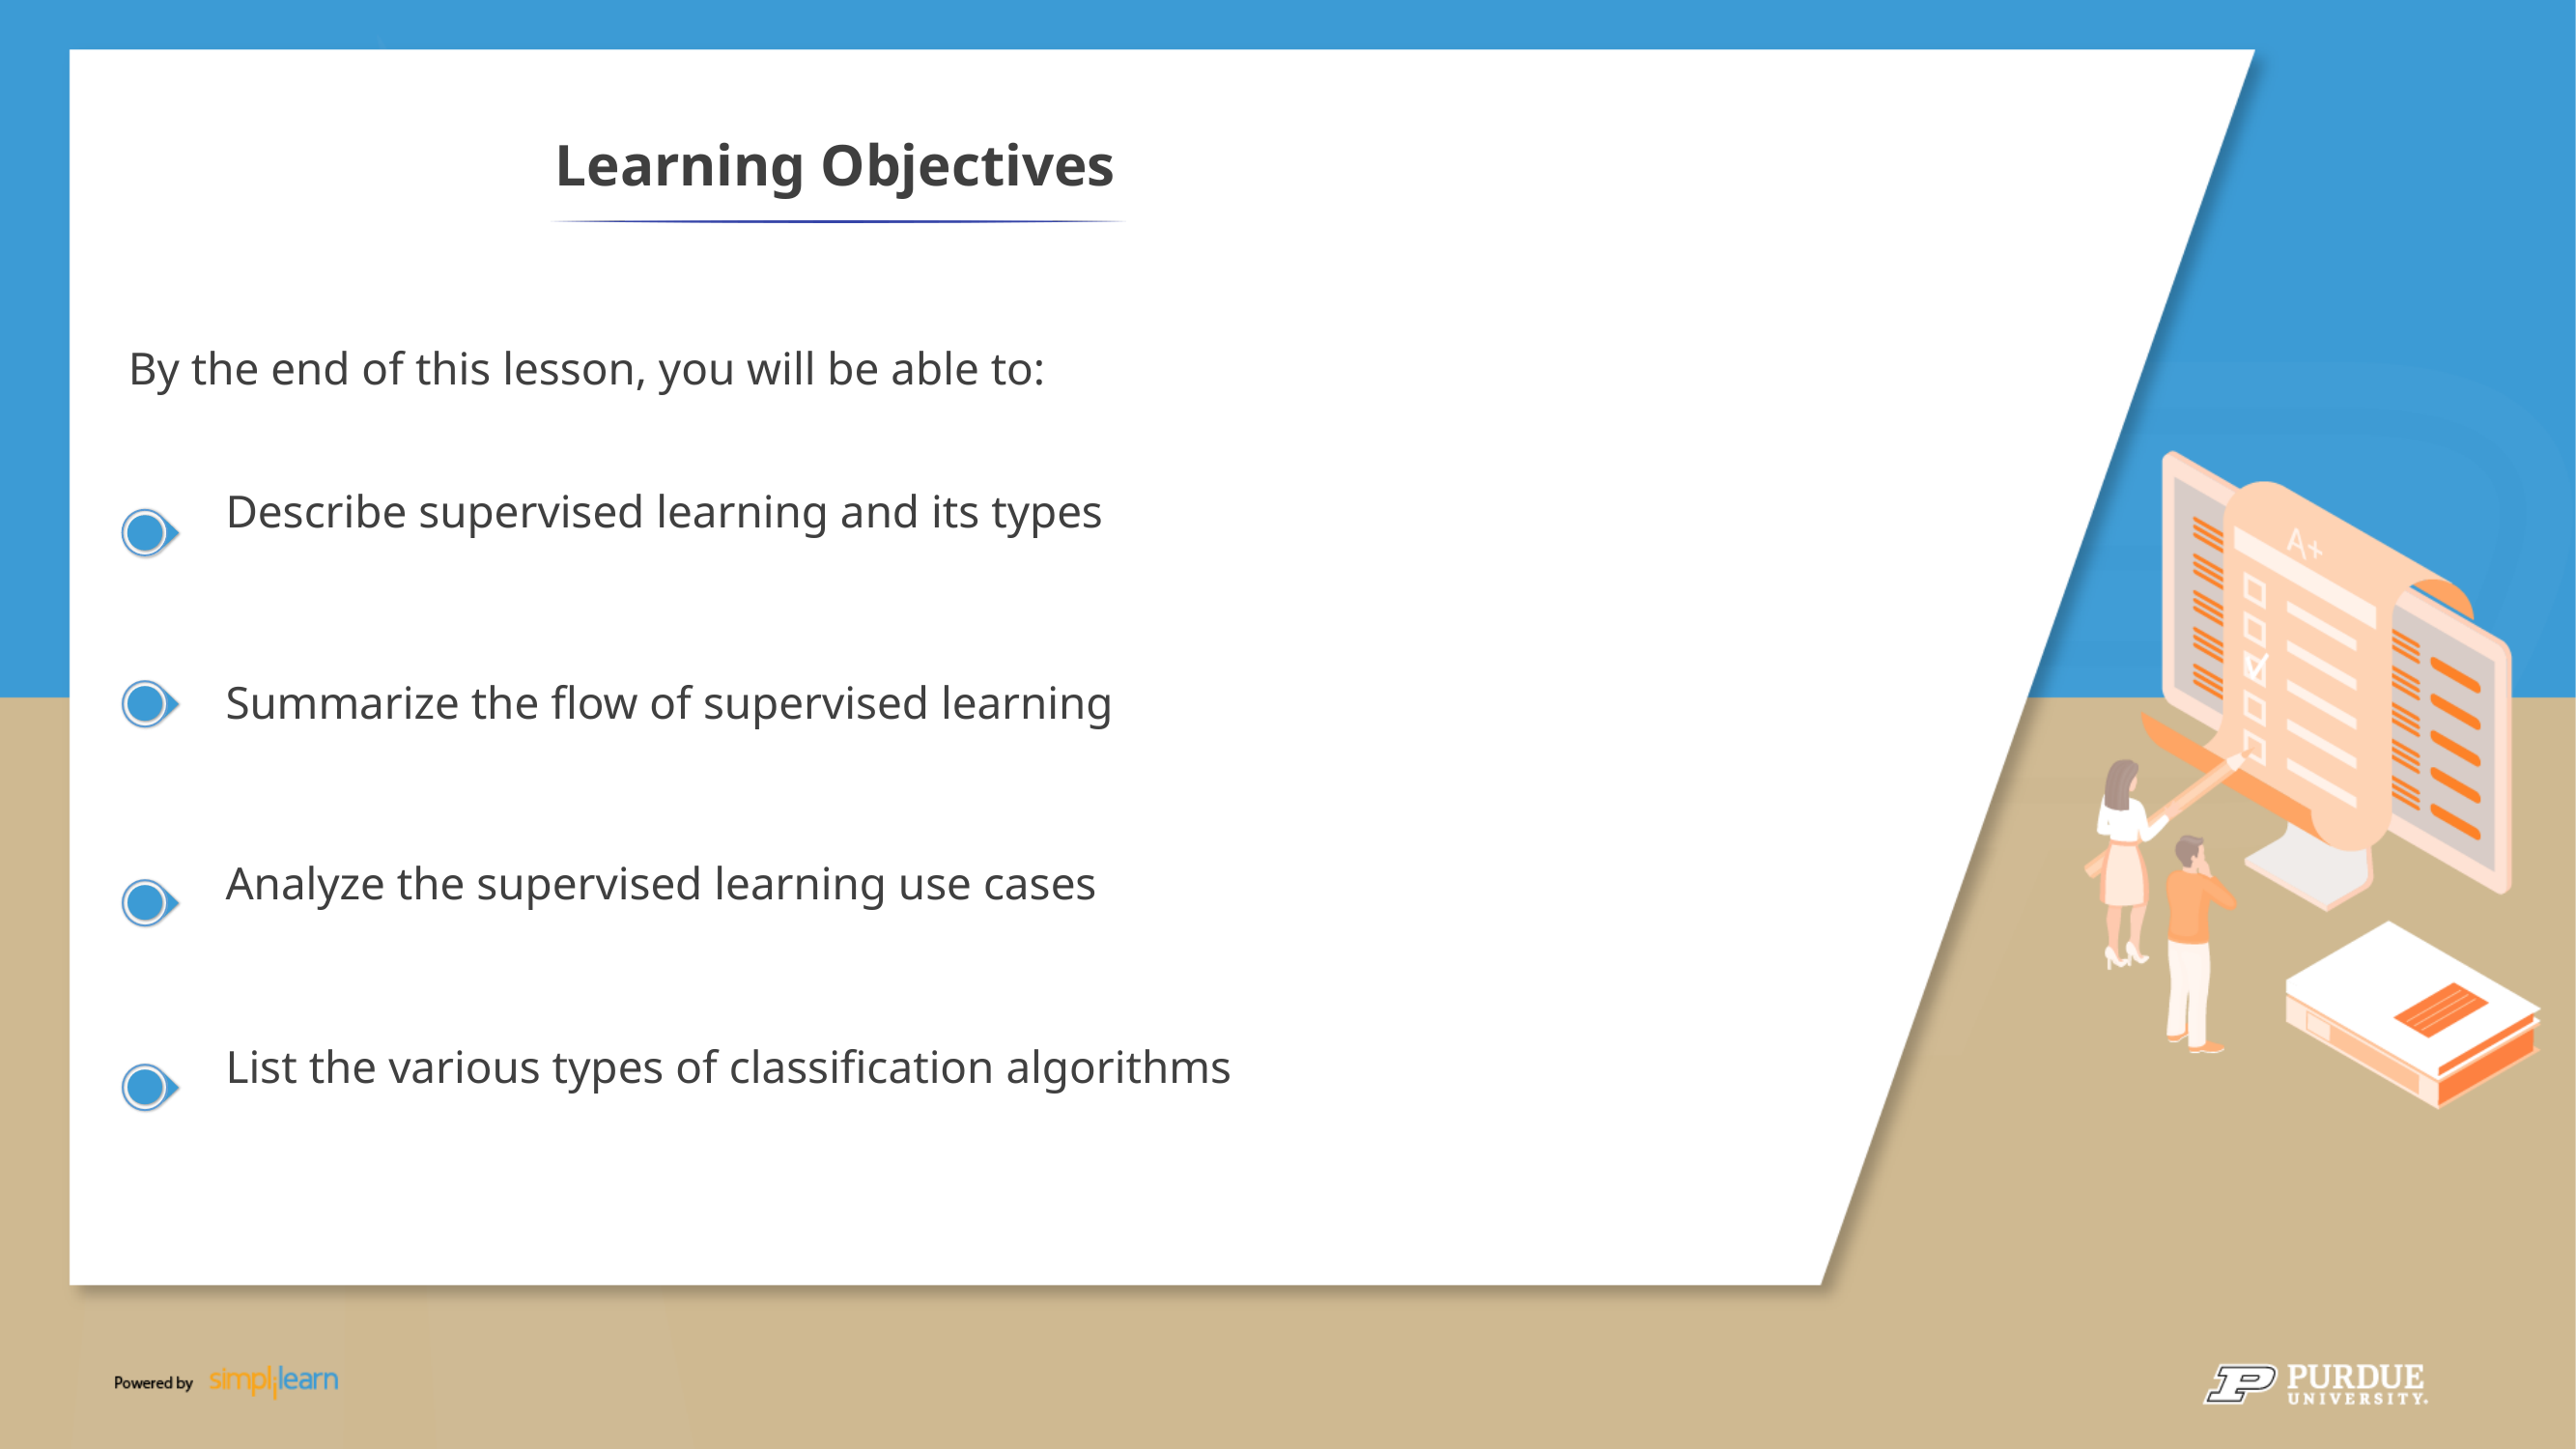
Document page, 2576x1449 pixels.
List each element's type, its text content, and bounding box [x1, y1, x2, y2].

list Describe supervised learning and its types [211, 489, 1515, 577]
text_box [118, 505, 184, 561]
list Analyze the supervised learning use cases [211, 861, 1515, 949]
picture [0, 0, 2576, 1449]
list Summarize the flow of supervised learning [211, 674, 1515, 762]
list List the various types of classification algorithms [211, 1044, 1515, 1132]
